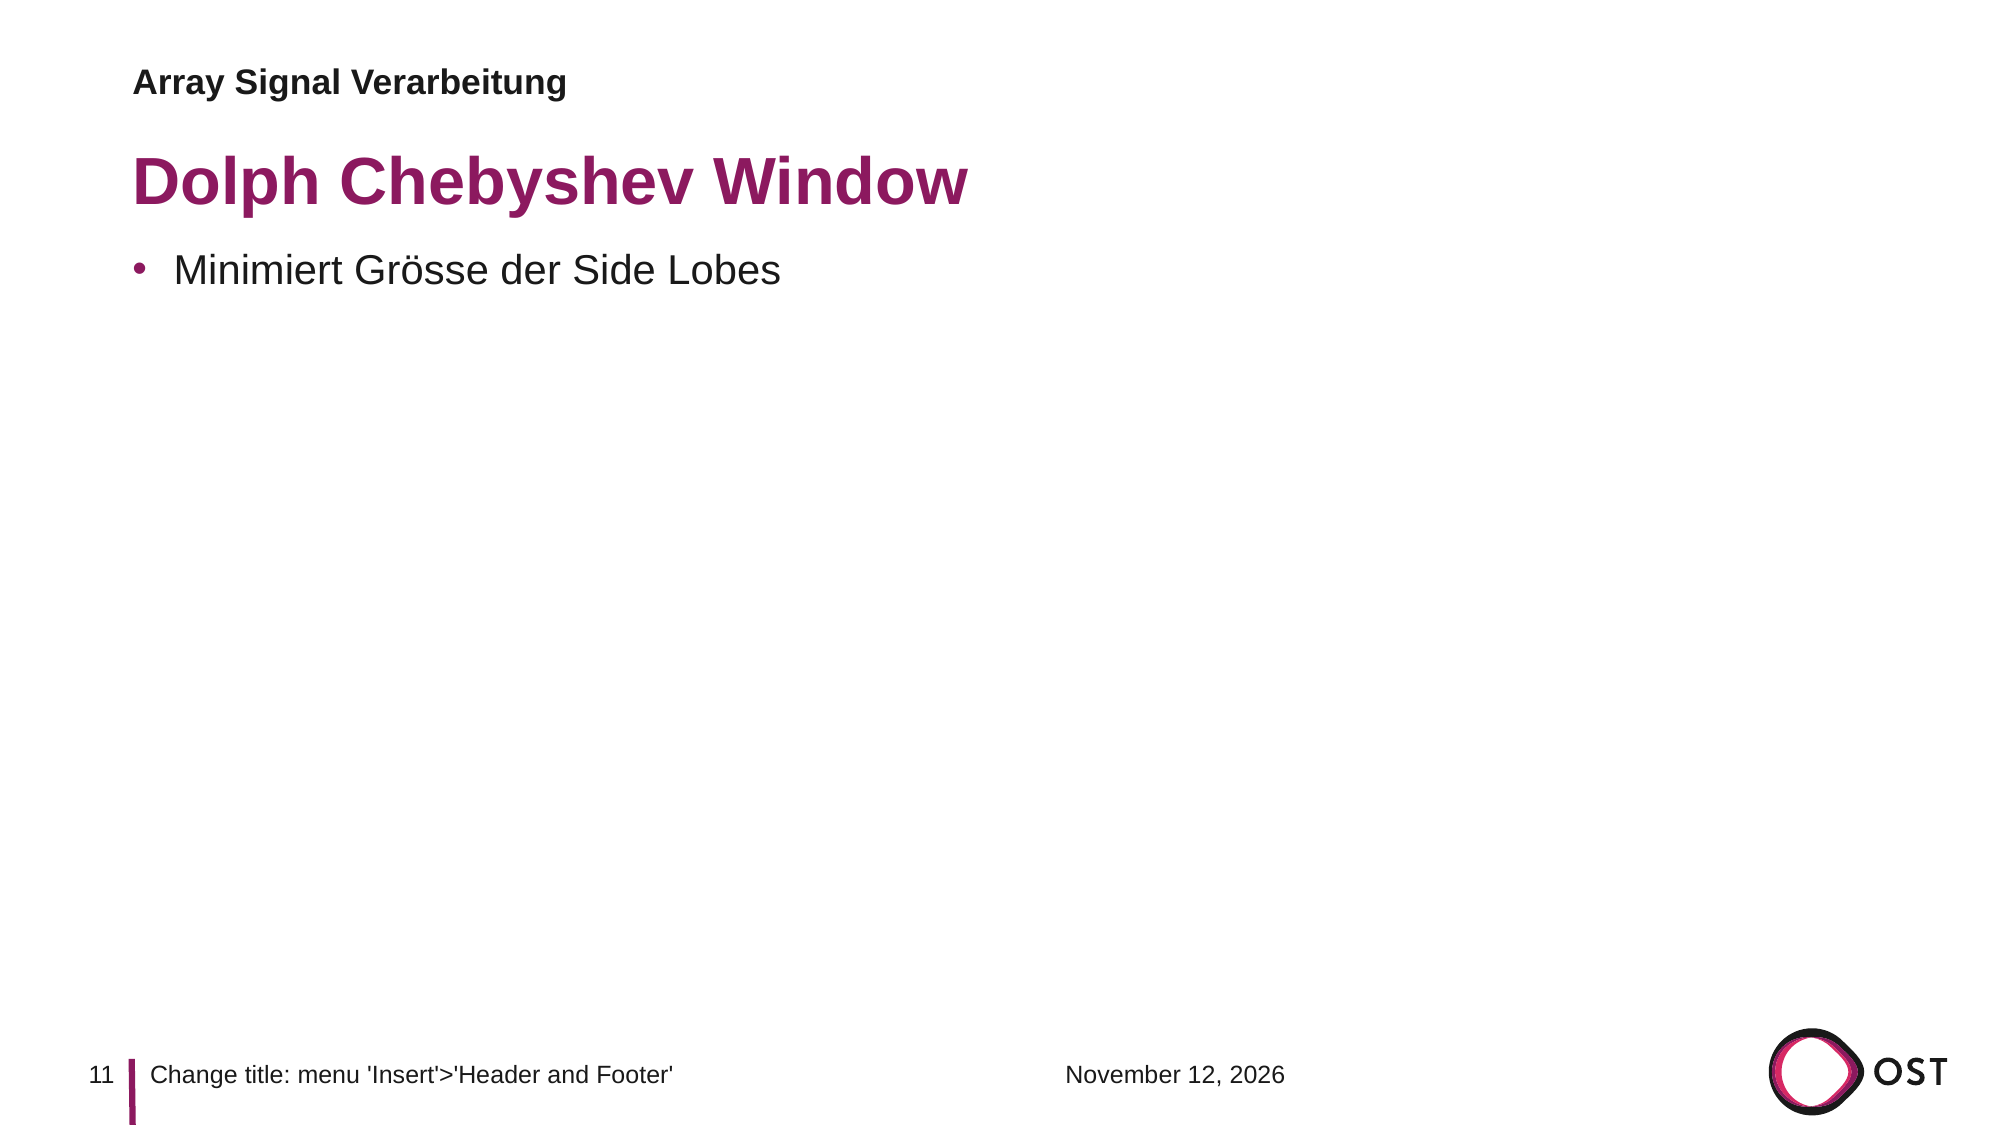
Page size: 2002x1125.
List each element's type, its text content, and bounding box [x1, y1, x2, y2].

footer Change title: menu 'Insert'>'Header and Footer' [132, 1058, 1013, 1114]
list Array Signal Verarbeitung [132, 54, 1946, 102]
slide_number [1065, 1058, 1620, 1088]
list Minimiert Grösse der Side Lobes [132, 237, 1946, 1018]
title Dolph Chebyshev Window [132, 113, 1946, 226]
slide_number 11 [44, 1058, 133, 1088]
